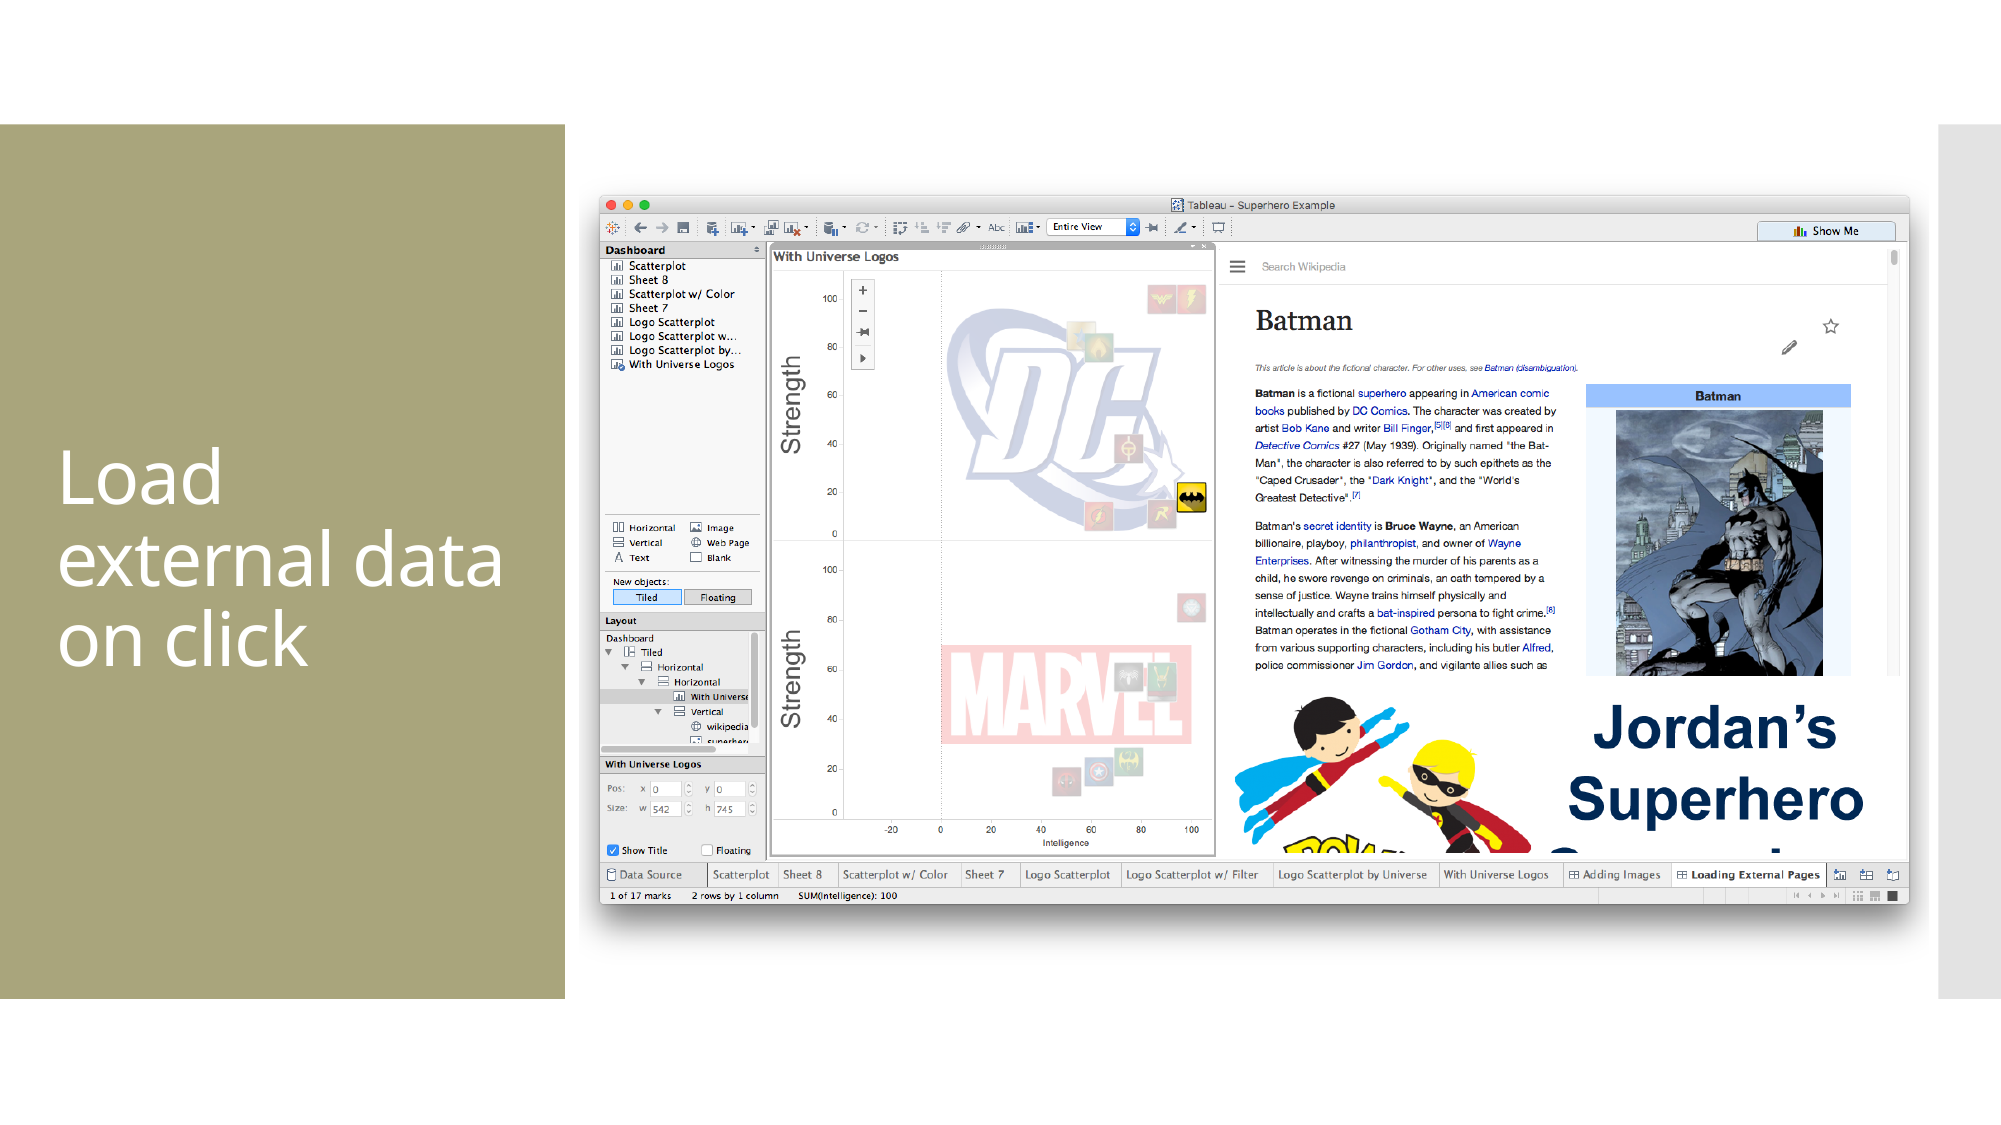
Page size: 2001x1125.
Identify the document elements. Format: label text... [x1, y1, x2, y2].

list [578, 169, 1930, 970]
text_box Load external data on click [41, 184, 525, 940]
